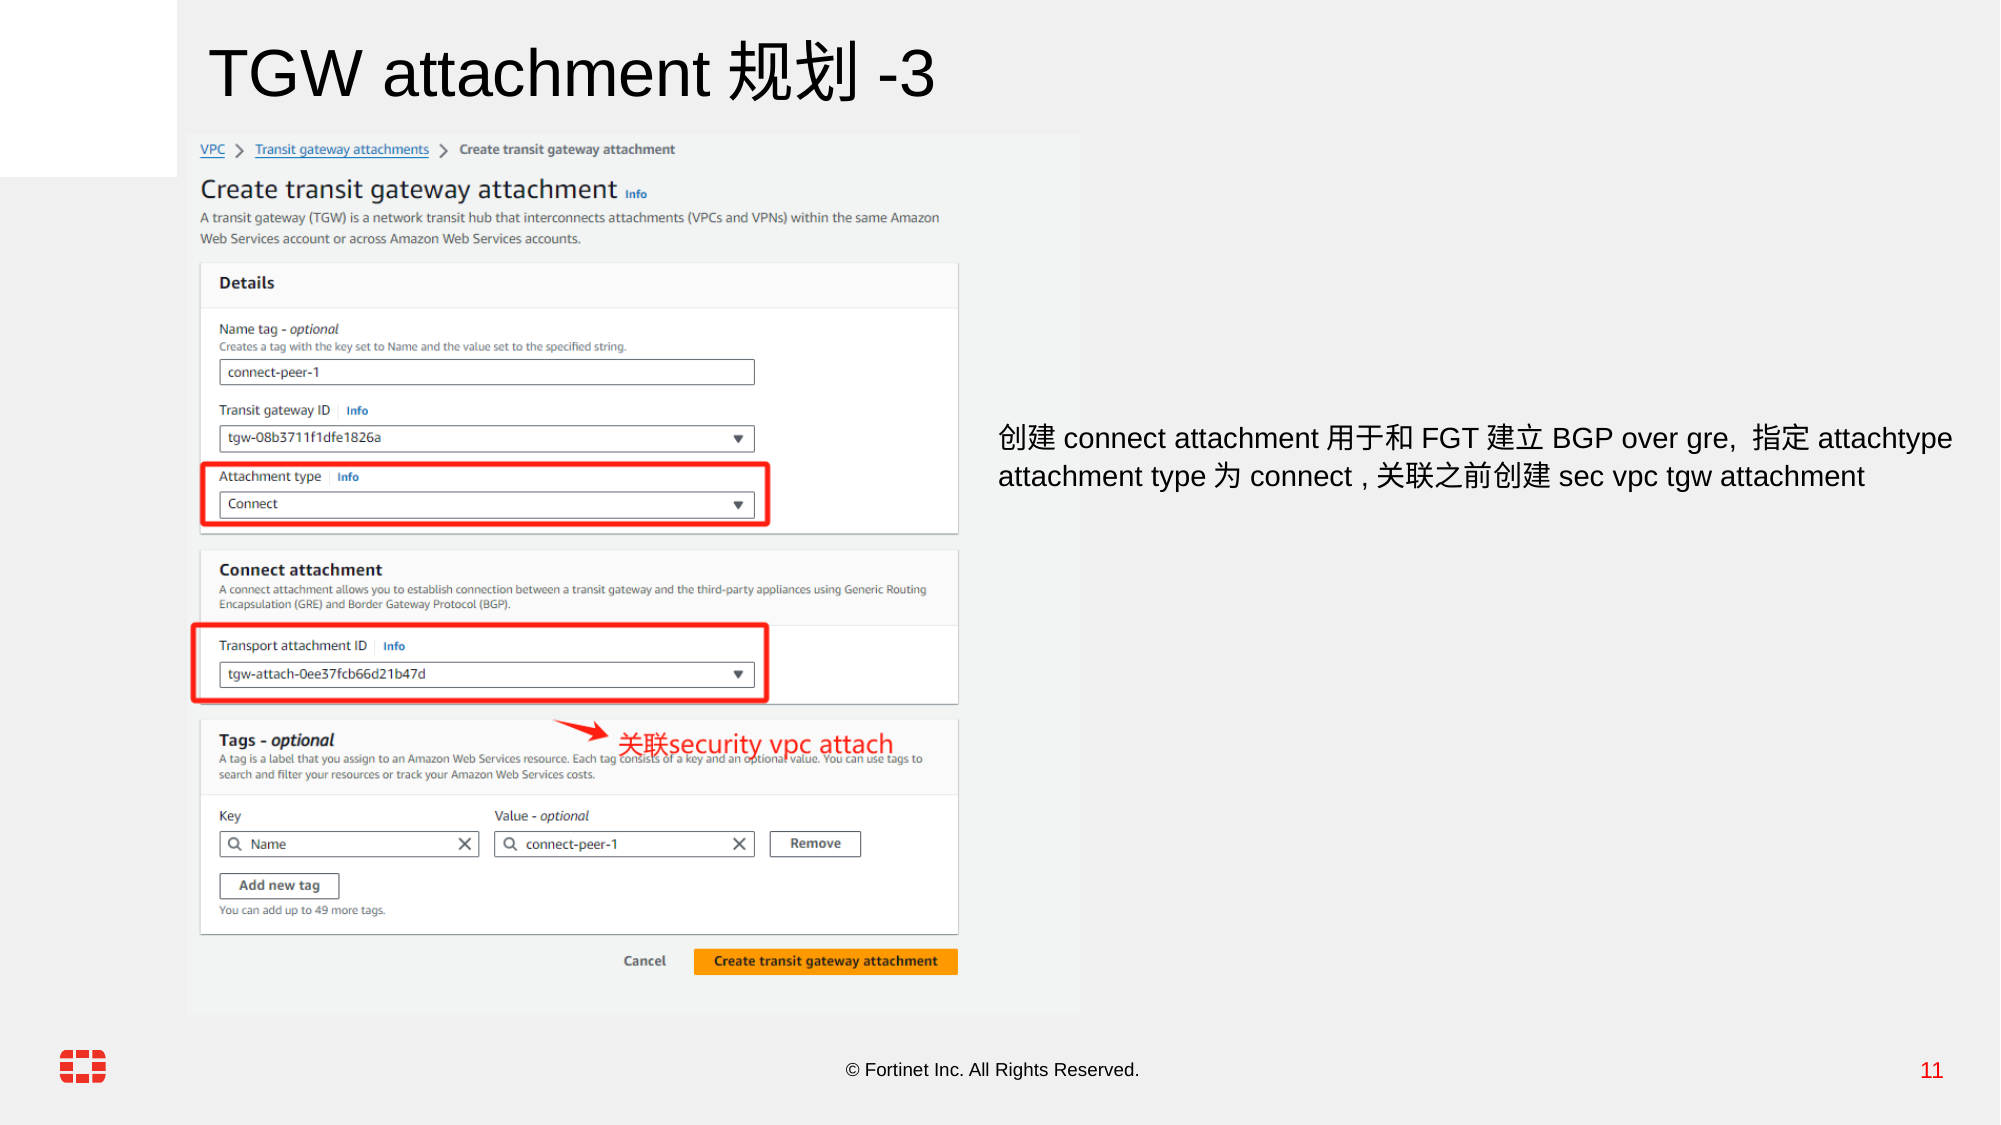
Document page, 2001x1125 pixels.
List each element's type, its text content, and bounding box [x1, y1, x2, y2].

text_box TGW attachment规划-3 [193, 31, 952, 119]
picture [187, 134, 1080, 1015]
text_box 创建connect attachment用于和FGT建立BGP over gre, 指定attachtype attachment type为connect ,关联之前创建sec vpc tgw attachment [1080, 416, 1977, 501]
